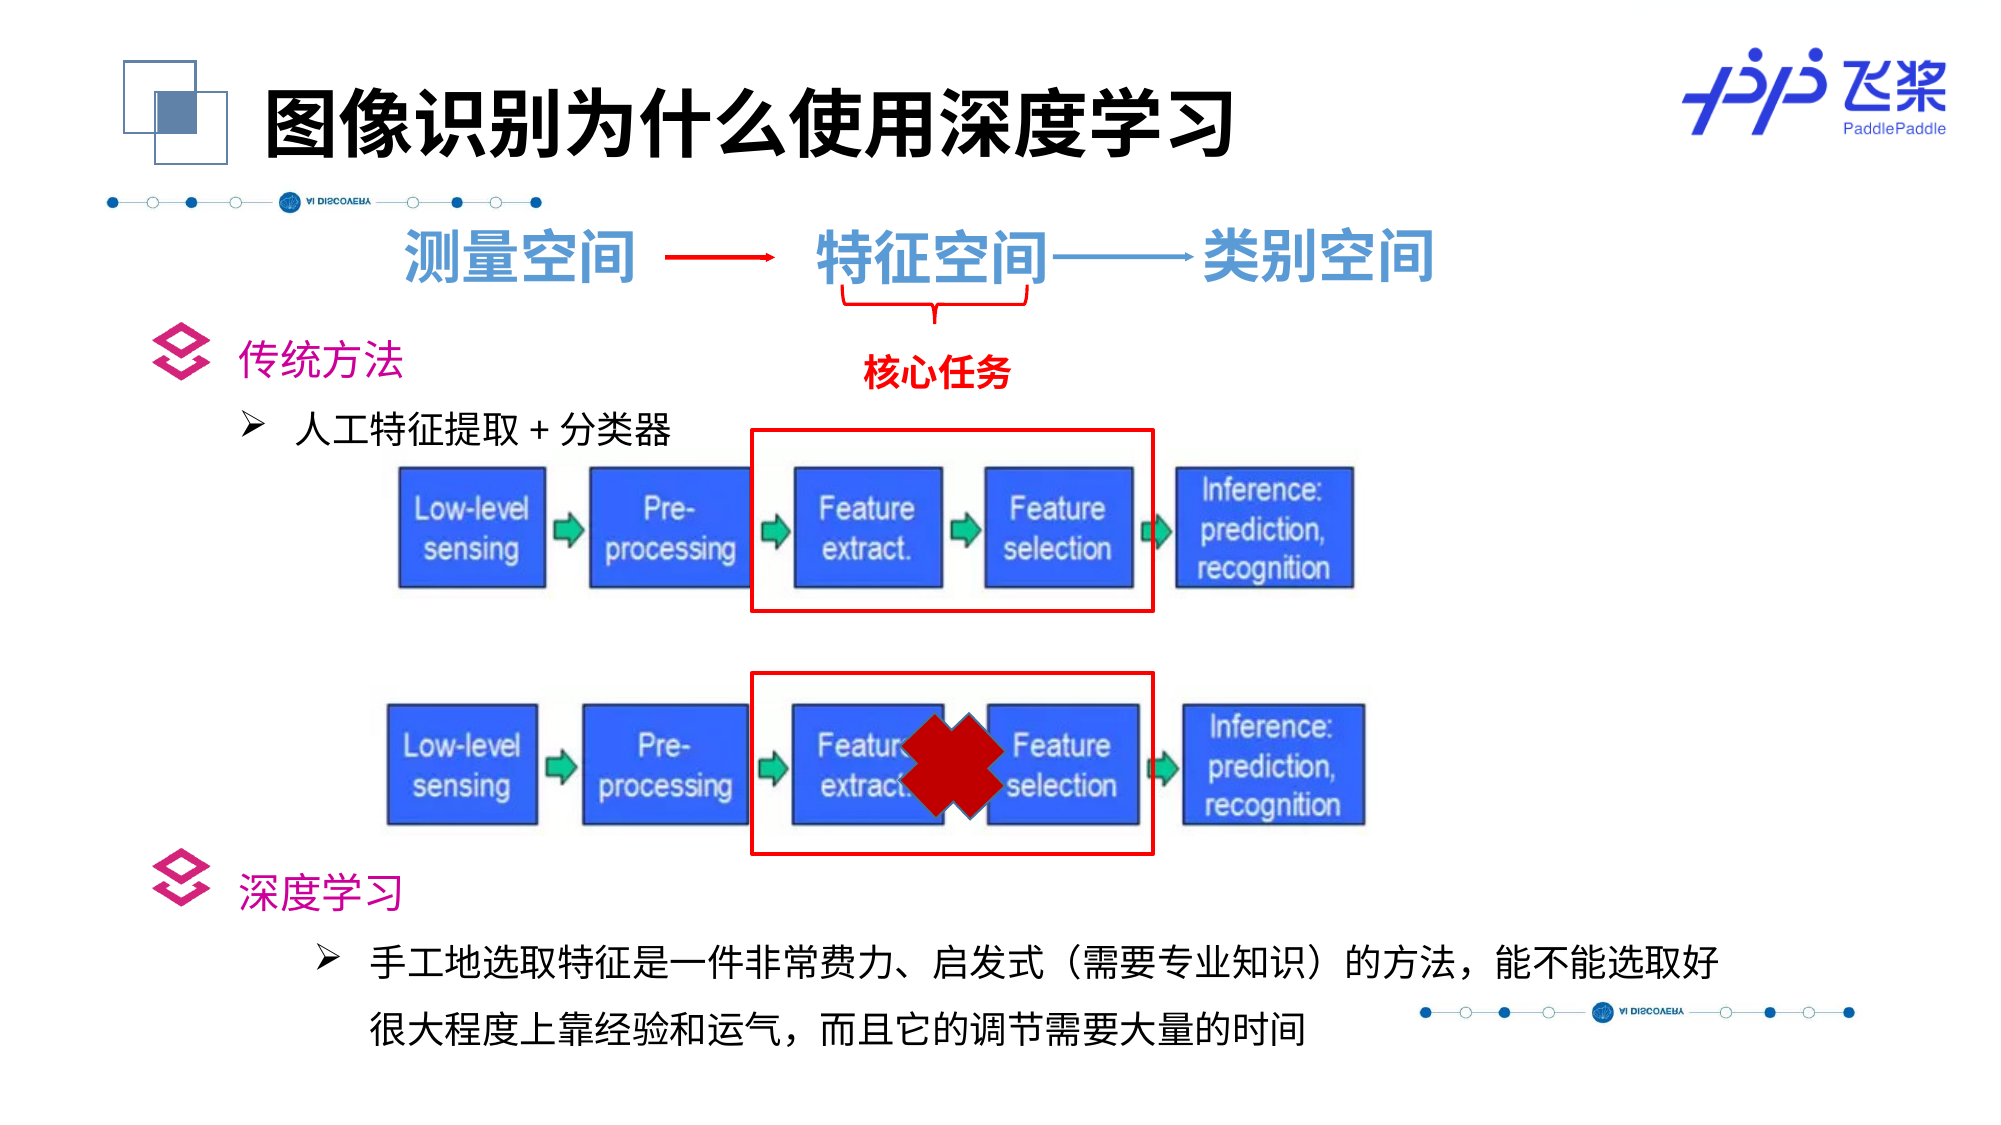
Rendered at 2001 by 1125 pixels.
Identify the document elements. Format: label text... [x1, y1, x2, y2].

text_box 类别空间 [1187, 211, 1476, 297]
text_box [751, 672, 1154, 685]
text_box 深度学习 手工地选取特征是一件非常费力、启发式（需要专业知识）的方法，能不能选取好很大程度上靠经验和运气，而且它的调节需要大量的时间 [223, 833, 1735, 1059]
picture [368, 685, 1397, 847]
text_box 图像识别为什么使用深度学习 [248, 68, 1302, 174]
text_box 特征空间 [801, 214, 1076, 299]
picture [95, 180, 550, 229]
picture [137, 833, 225, 921]
picture [1735, 990, 1863, 1039]
text_box 传统方法 人工特征提取+分类器 [223, 301, 1461, 459]
picture [137, 307, 225, 395]
text_box 测量空间 [388, 212, 689, 298]
picture [1635, 0, 1988, 173]
text_box [689, 253, 776, 262]
picture [380, 449, 1385, 610]
